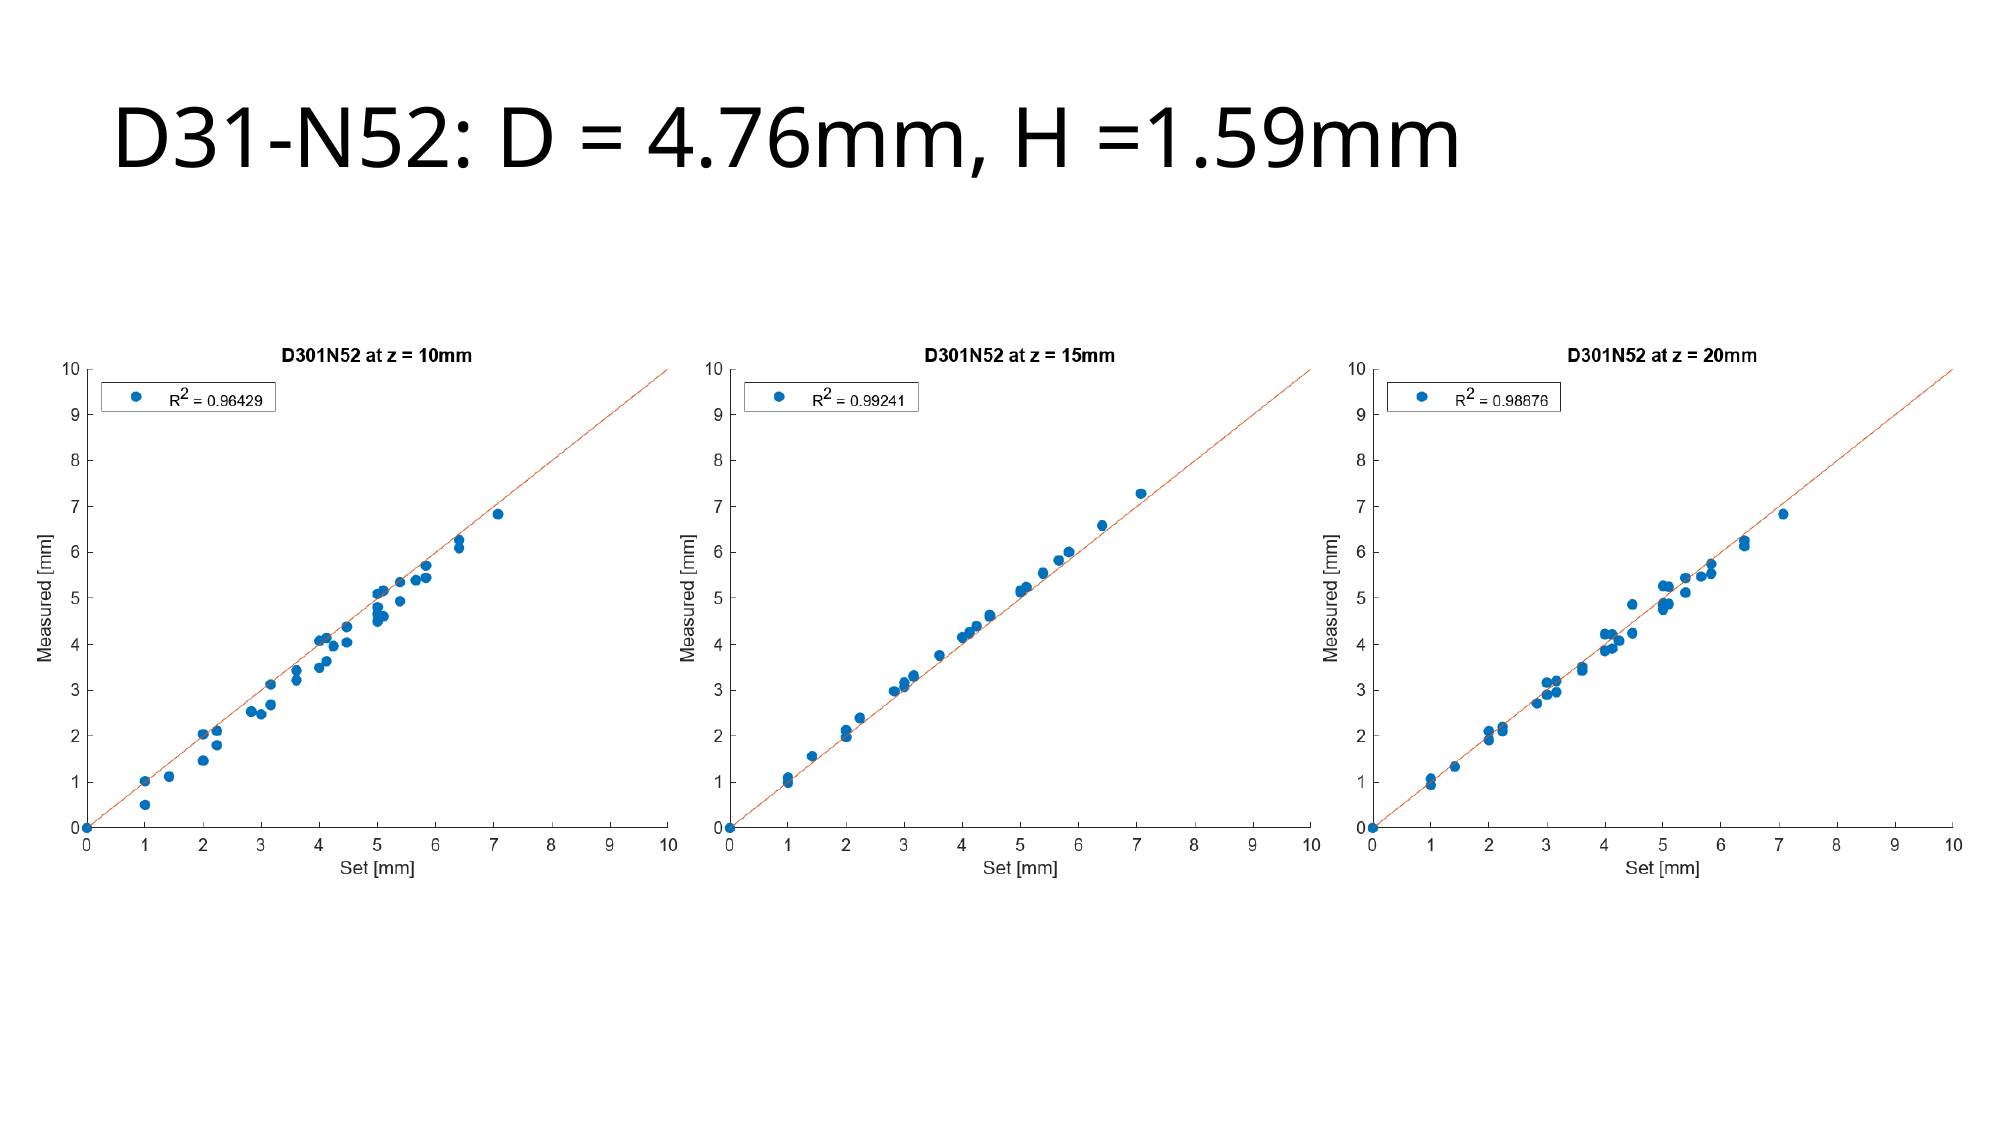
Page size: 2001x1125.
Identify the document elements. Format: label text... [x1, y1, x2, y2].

title D31-N52: D = 4.76mm, H =1.59mm [96, 42, 1903, 239]
picture [35, 346, 1964, 879]
